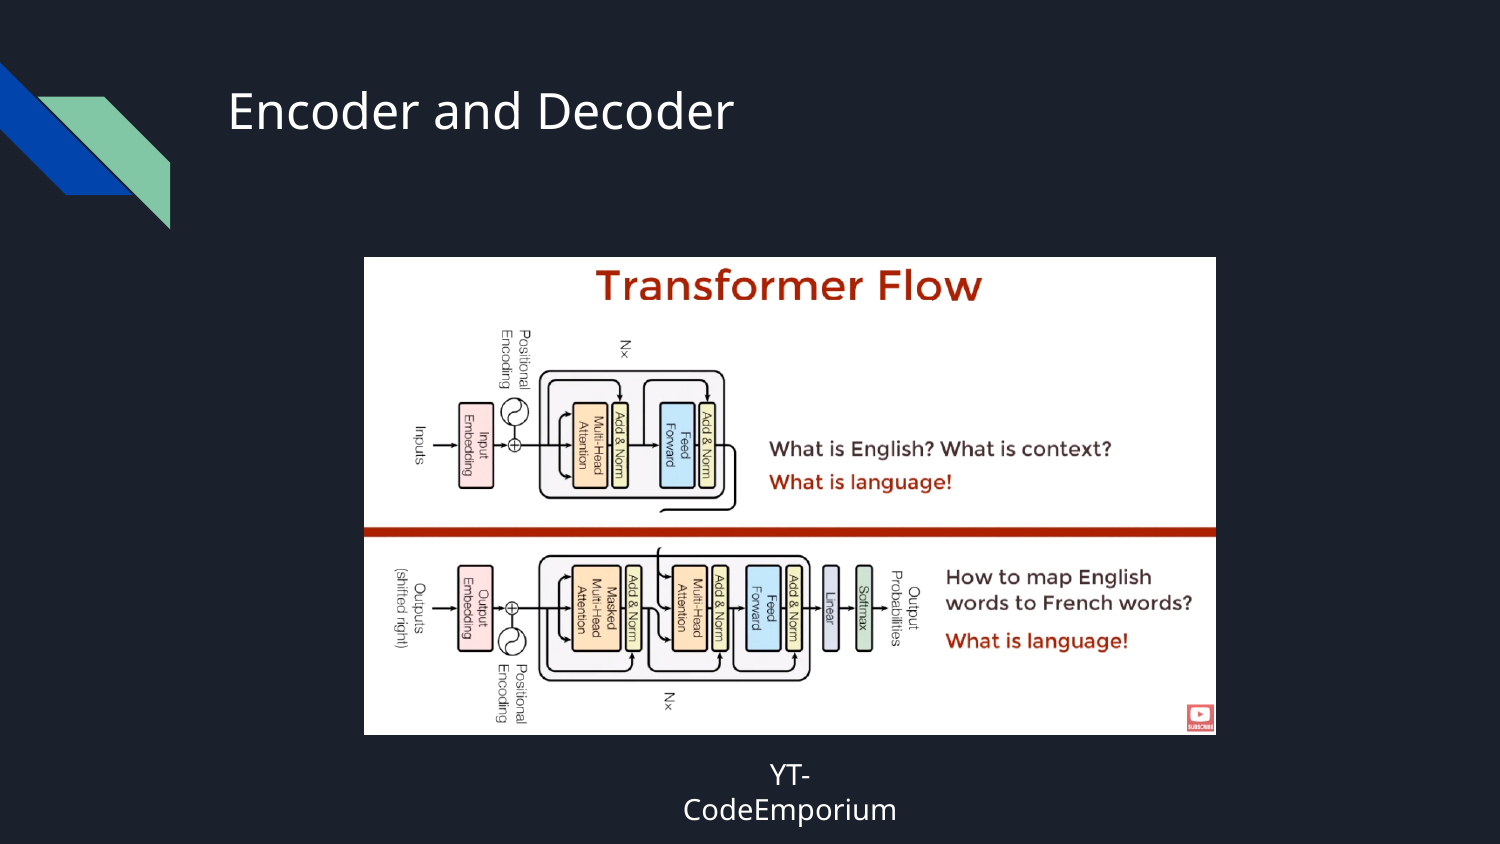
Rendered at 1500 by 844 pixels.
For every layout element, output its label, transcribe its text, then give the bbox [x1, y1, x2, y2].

text_box YT-CodeEmporium [651, 743, 929, 841]
picture [364, 256, 1216, 735]
title Encoder and Decoder [212, 64, 1368, 215]
